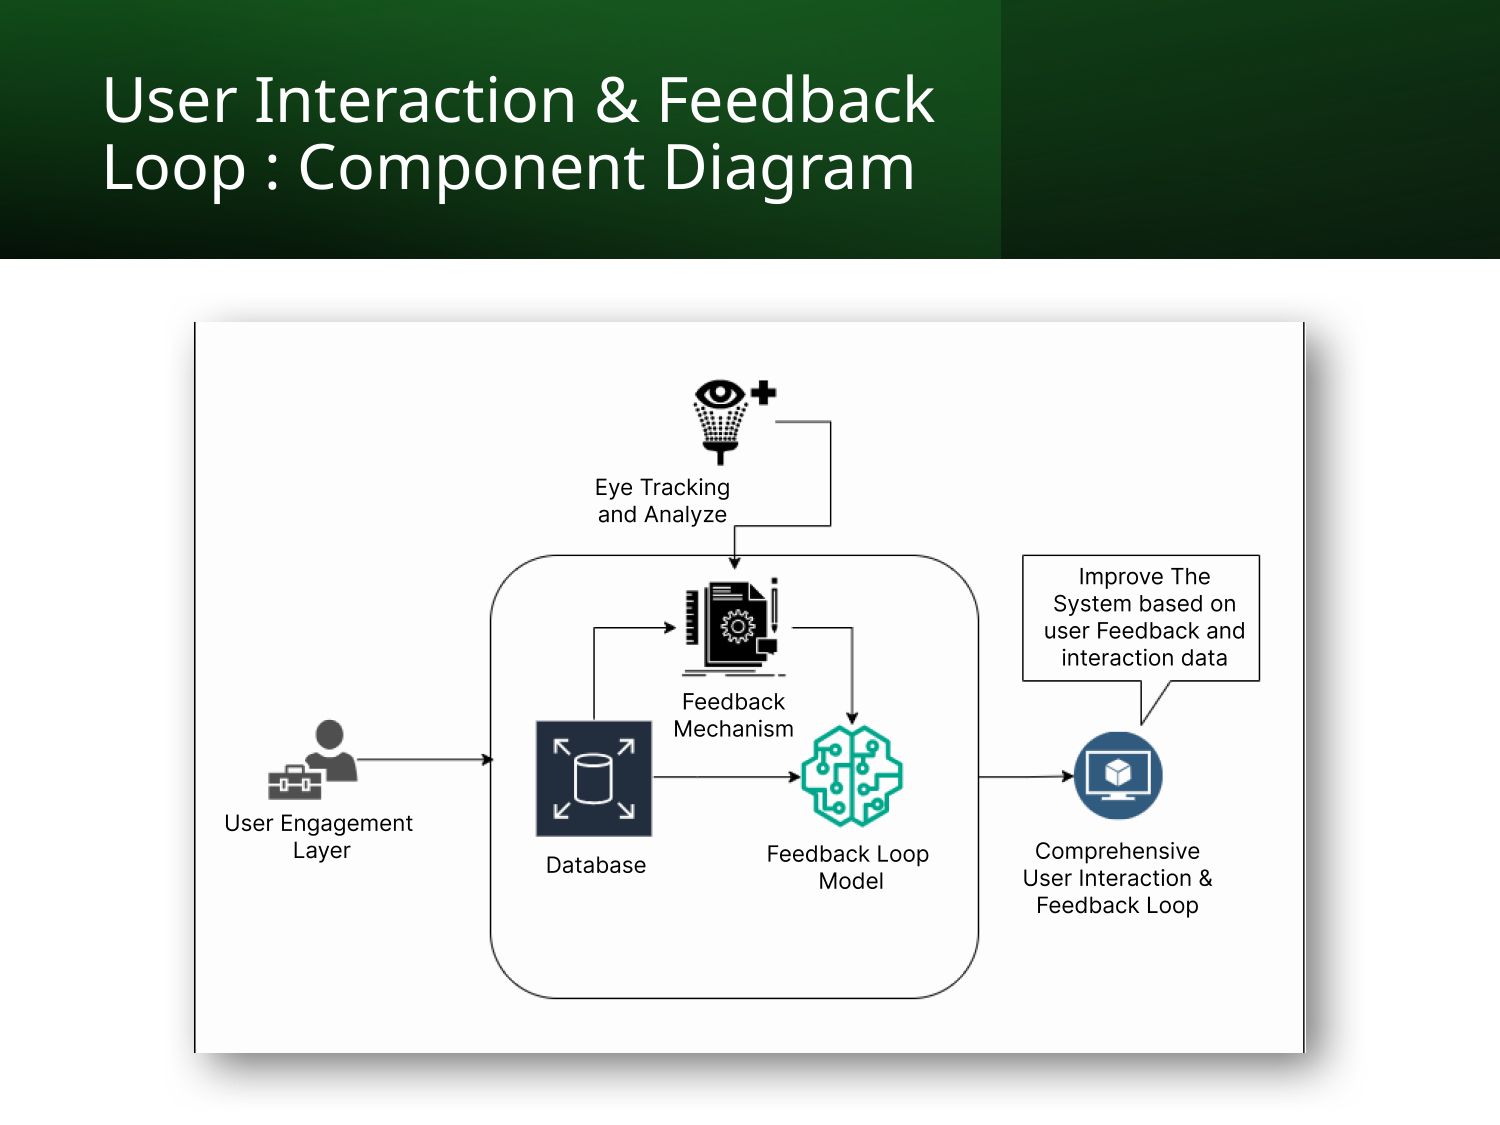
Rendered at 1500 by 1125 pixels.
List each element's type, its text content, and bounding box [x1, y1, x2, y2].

picture [194, 322, 1306, 1054]
text_box [0, 0, 1500, 260]
text_box [0, 260, 1500, 1125]
title User Interaction & Feedback Loop : Component Diagram [86, 40, 956, 231]
